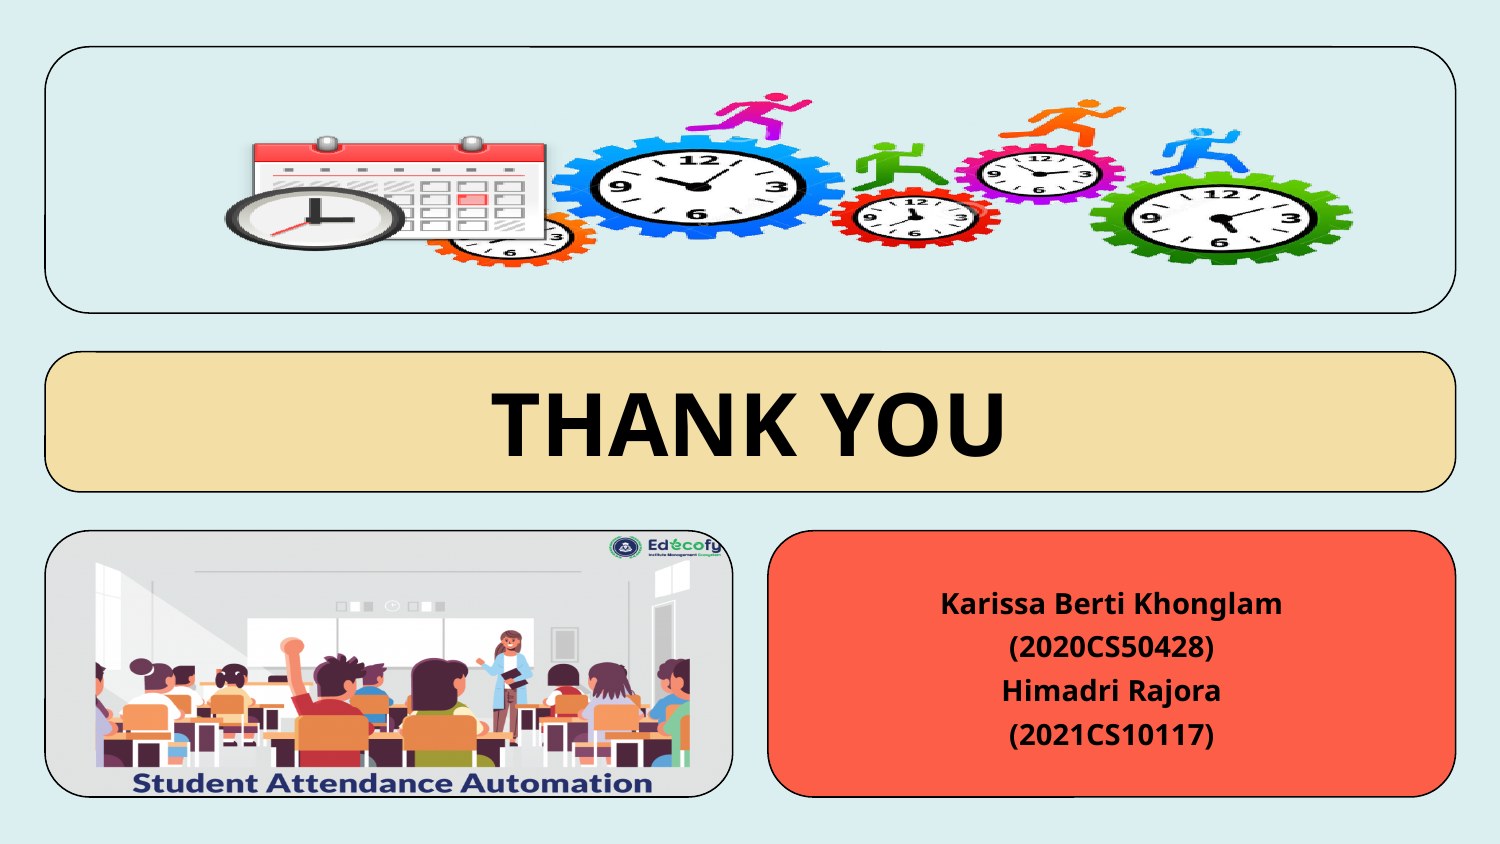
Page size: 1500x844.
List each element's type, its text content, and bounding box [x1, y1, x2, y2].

title THANK YOU [44, 359, 1456, 497]
picture [44, 530, 733, 798]
picture [44, 46, 1456, 314]
subtitle Karissa Berti Khonglam (2020CS50428) Himadri Rajora (2021CS10117) [768, 530, 1456, 797]
